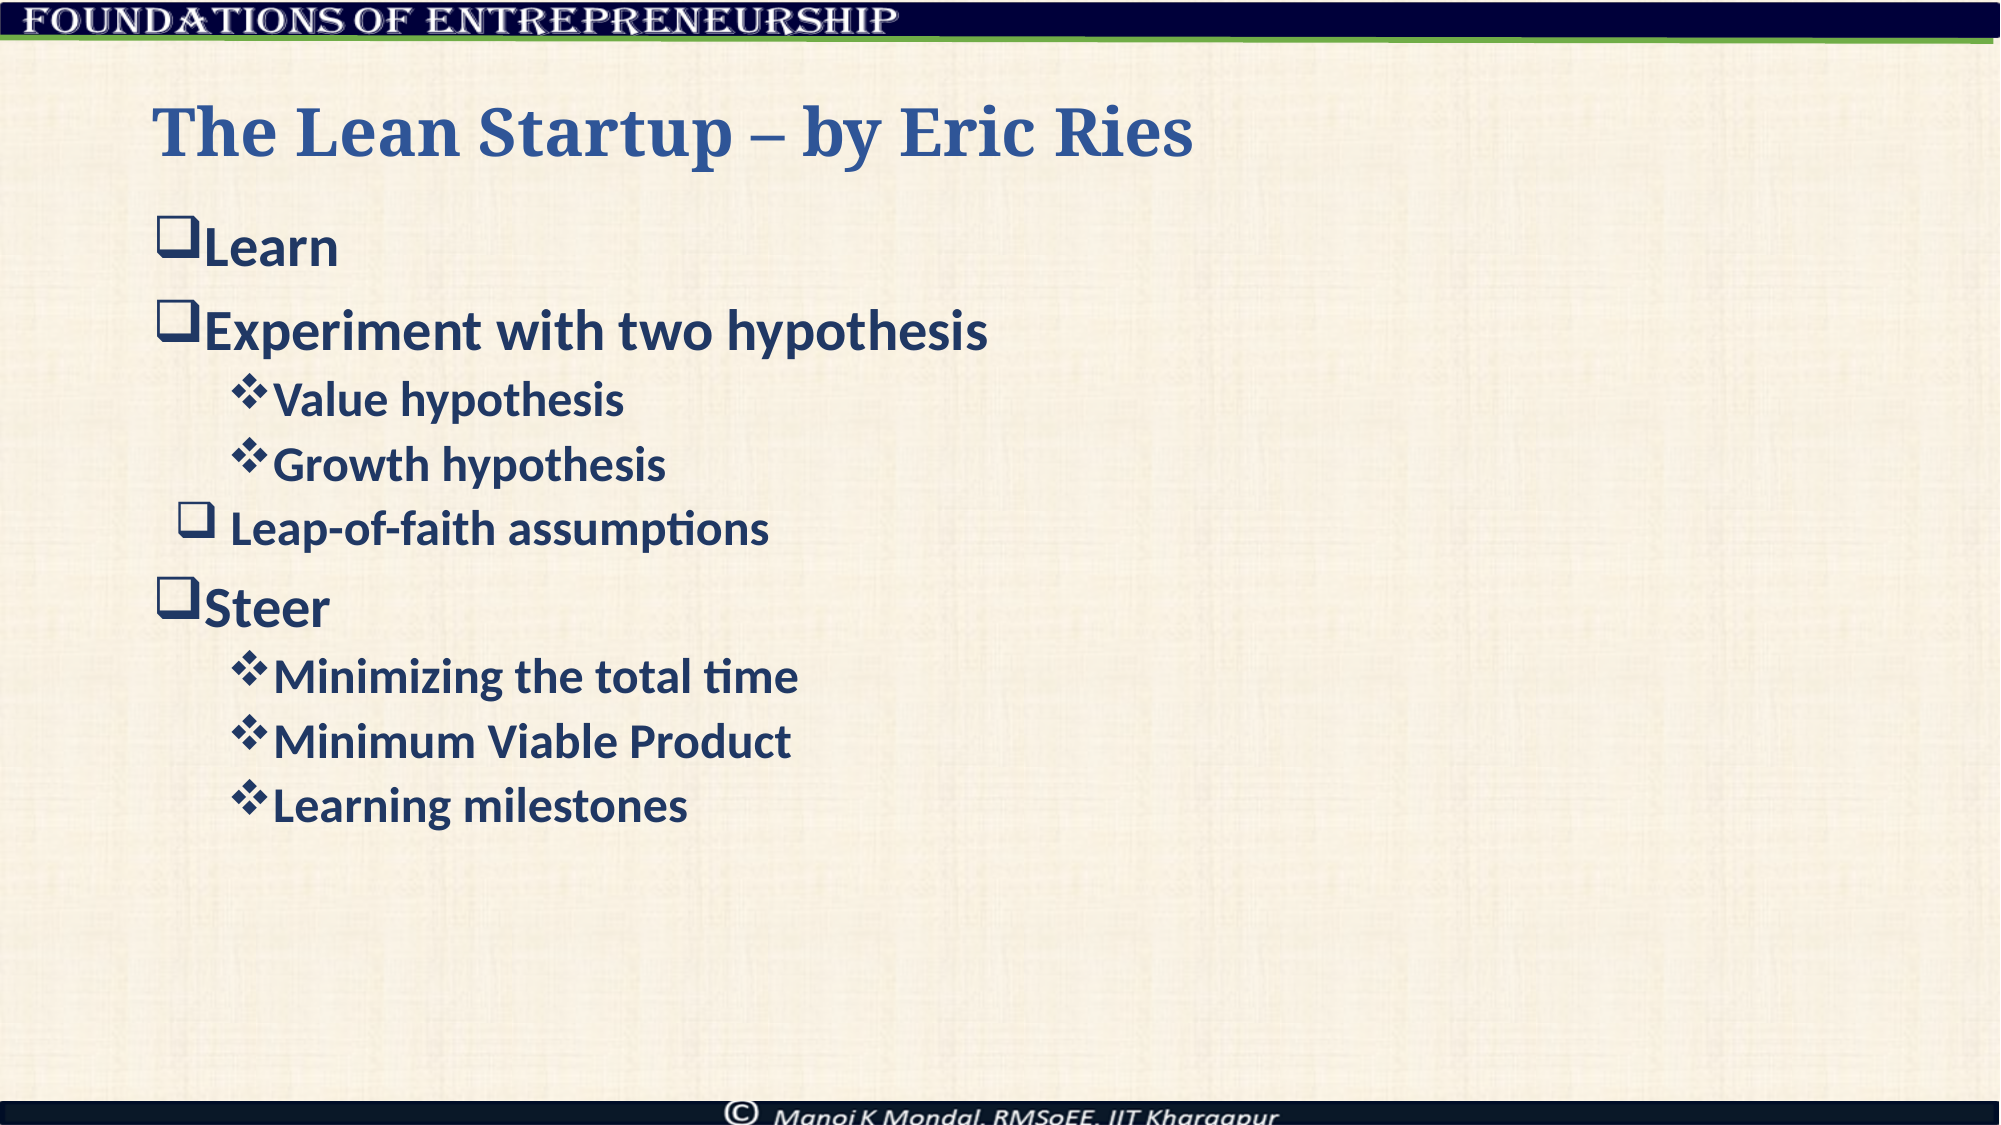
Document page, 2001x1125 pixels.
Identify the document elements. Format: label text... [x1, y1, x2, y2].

picture [0, 1101, 1999, 1125]
list Learn Experiment with two hypothesis Value hypothesis Growth hypothesis Leap-of-faith assumptions Steer Minimizing the total time Minimum Viable Product Learning milestones [137, 209, 1863, 923]
title The Lean Startup – by Eric Ries [137, 59, 1863, 209]
picture [0, 0, 2000, 43]
